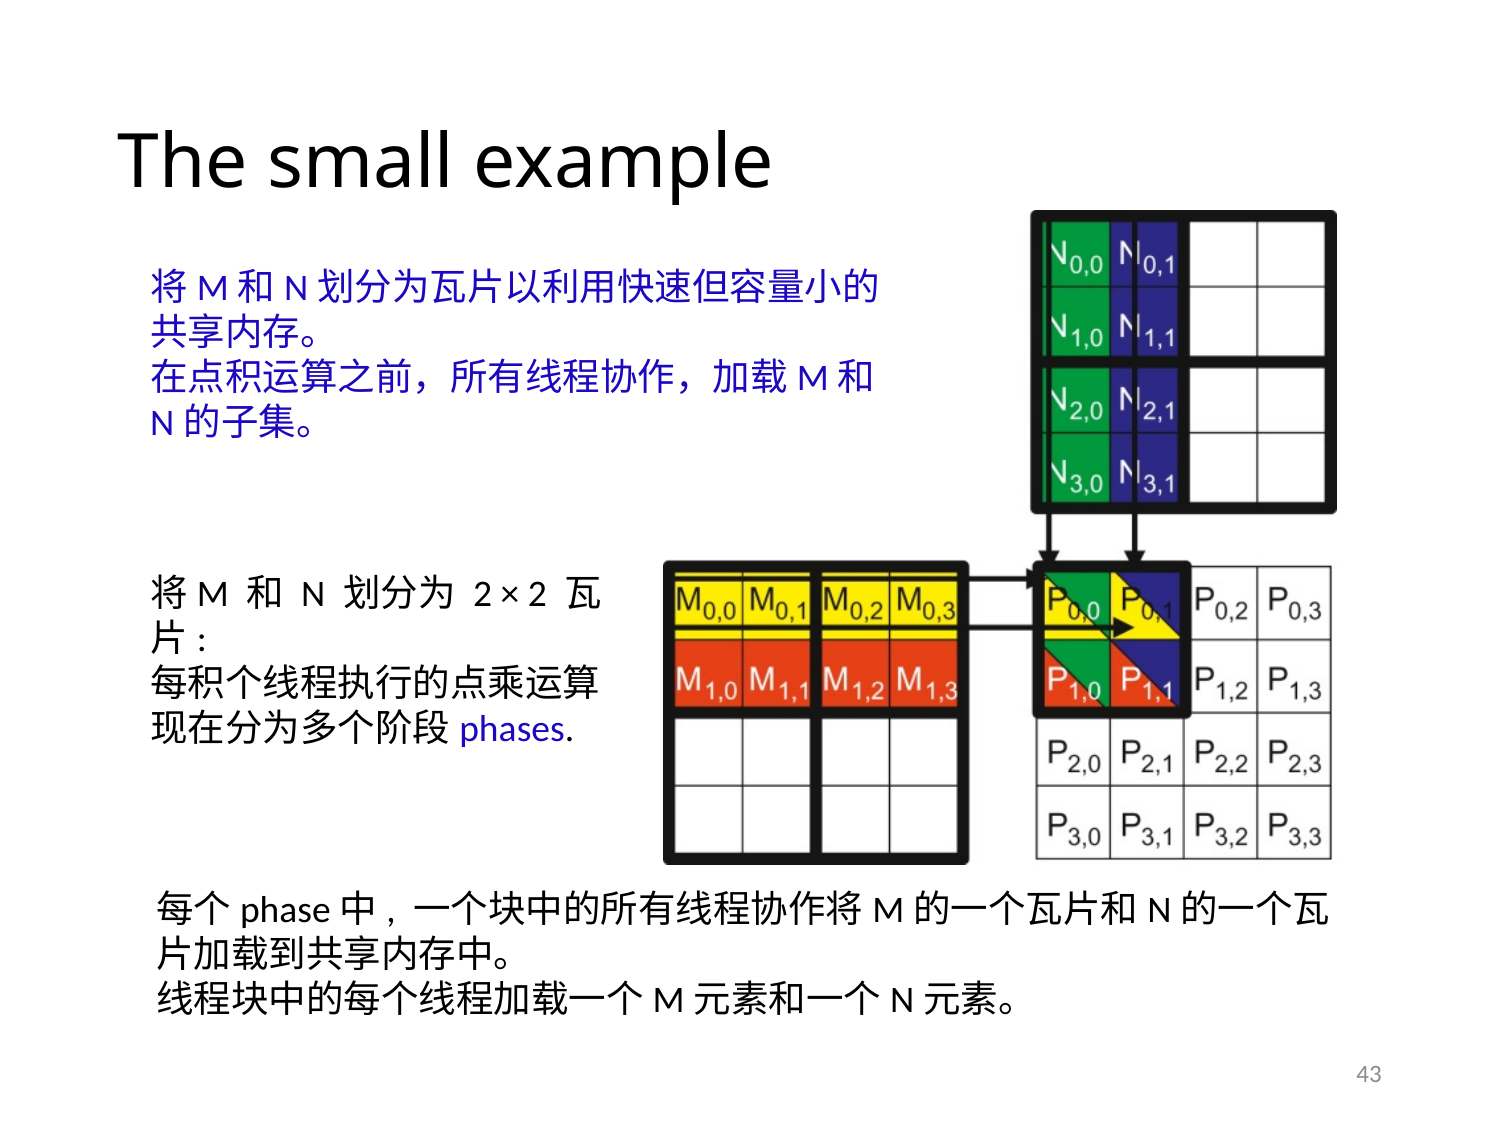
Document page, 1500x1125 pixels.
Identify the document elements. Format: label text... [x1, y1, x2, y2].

text_box 每个phase中, 一个块中的所有线程协作将M的一个瓦片和N的一个瓦片加载到共享内存中。 线程块中的每个线程加载一个M元素和一个N元素。 [141, 877, 1359, 1028]
text_box 将M 和 N 划分为 2 × 2 瓦片: 每积个线程执行的点乘运算现在分为多个阶段phases. [135, 561, 635, 757]
slide_number 43 [1059, 1042, 1397, 1103]
text_box The small example [103, 59, 1397, 278]
picture [662, 210, 1337, 865]
text_box 将M和N划分为瓦片以利用快速但容量小的共享内存。 在点积运算之前，所有线程协作，加载M和N的子集。 [135, 255, 662, 451]
